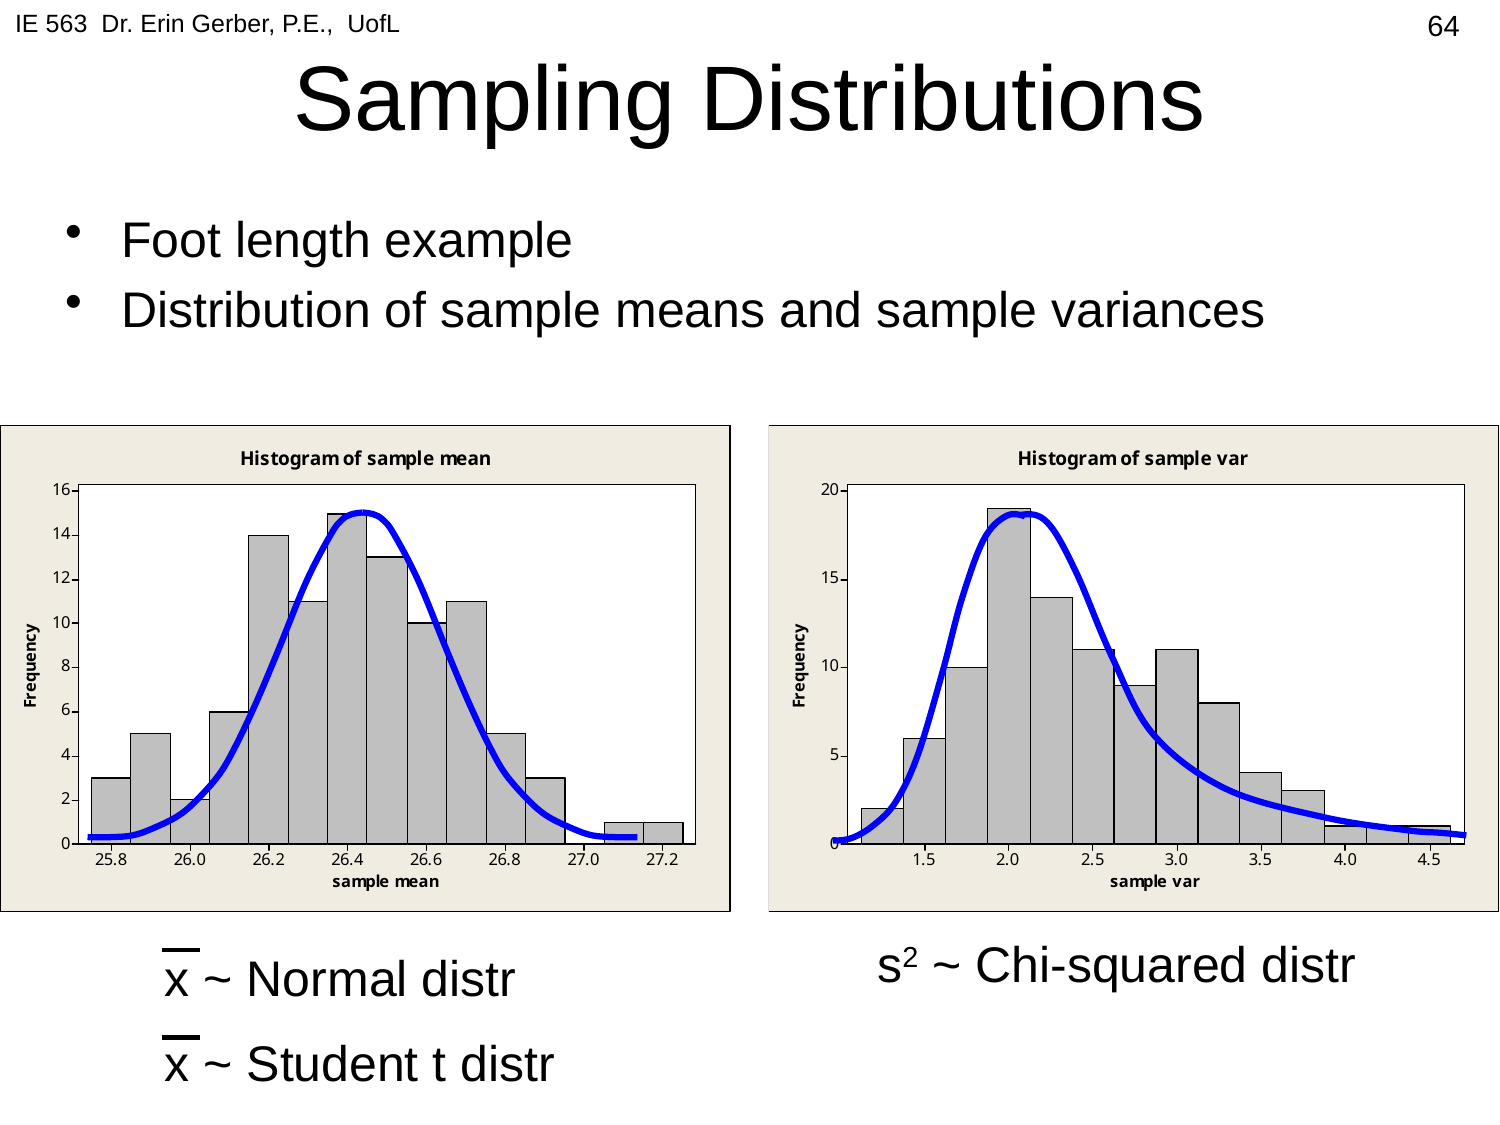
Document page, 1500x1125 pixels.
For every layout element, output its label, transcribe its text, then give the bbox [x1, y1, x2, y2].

title Sampling Distributions [74, 0, 1426, 188]
footer IE 563 Dr. Erin Gerber, P.E., UofL [0, 0, 626, 79]
list Foot length example Distribution of sample means and sample variances [49, 199, 1451, 576]
slide_number 64 [1124, 0, 1476, 79]
text_box x ~ Normal distr x ~ Student t distr [150, 938, 650, 1099]
text_box s2 ~ Chi-squared distr [862, 924, 1500, 1000]
picture [768, 424, 1500, 913]
picture [0, 424, 732, 913]
